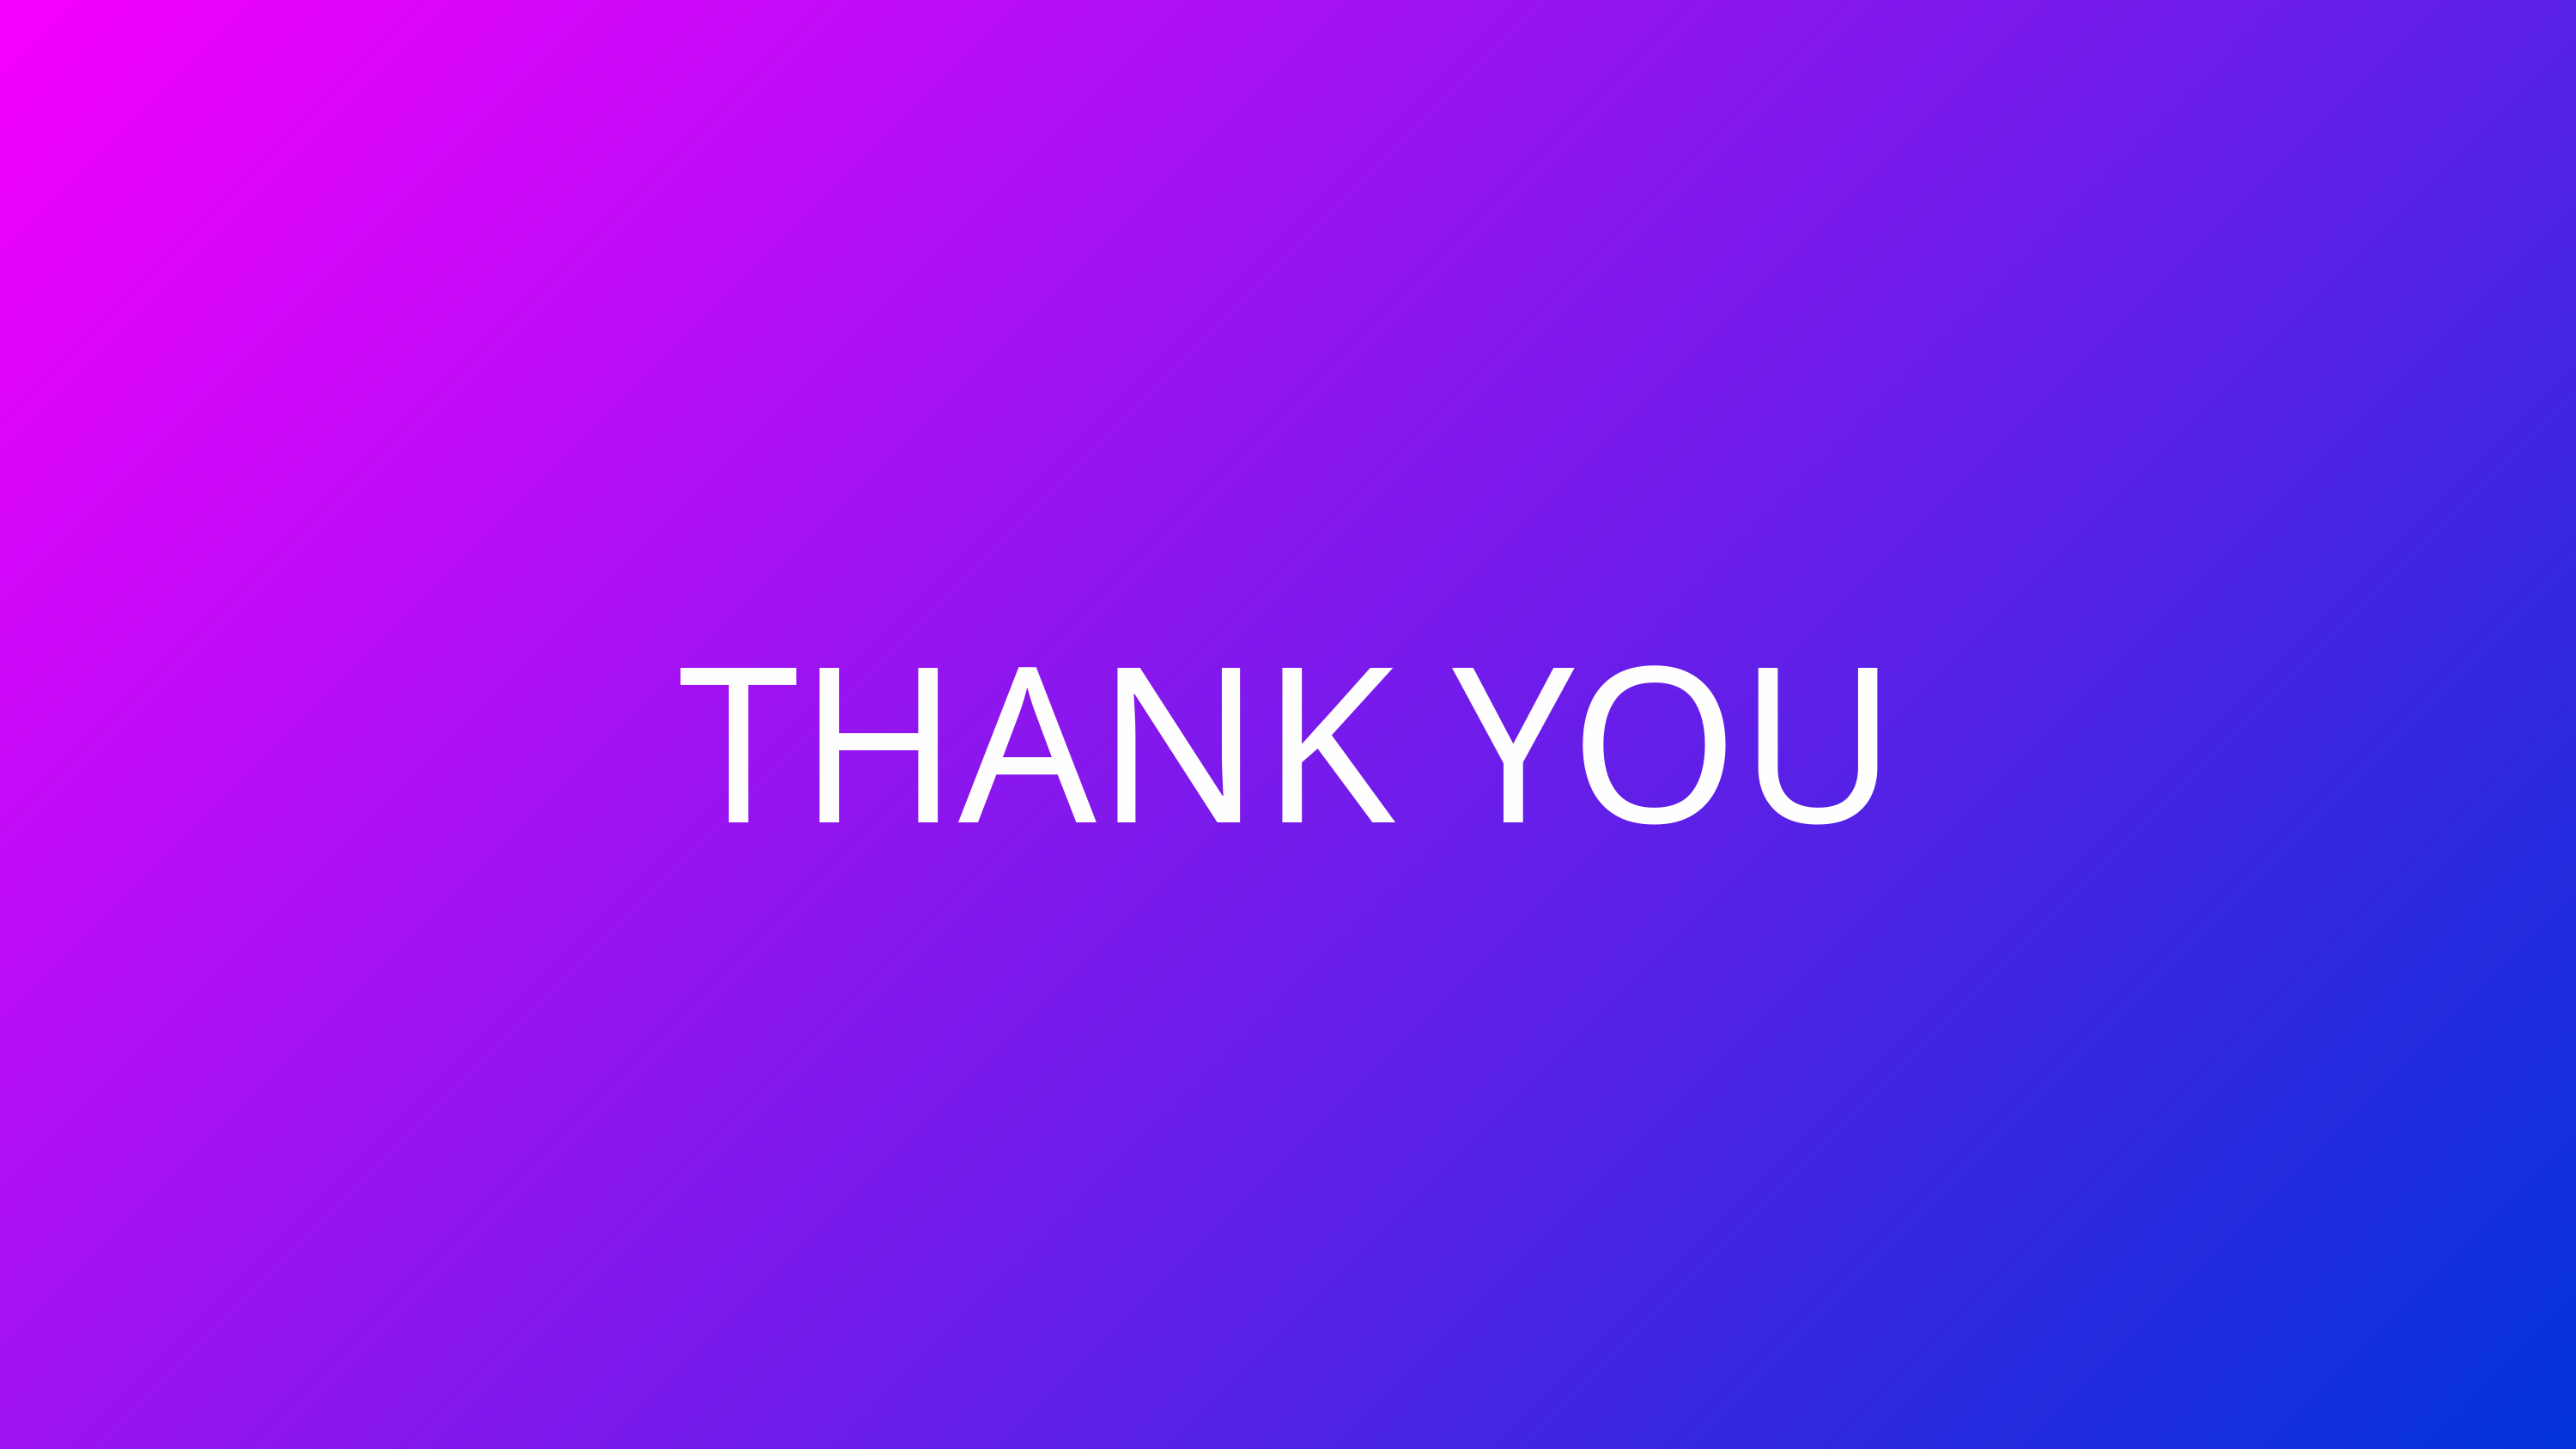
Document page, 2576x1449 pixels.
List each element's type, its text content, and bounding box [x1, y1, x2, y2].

text_box THANK YOU [644, 562, 1932, 866]
